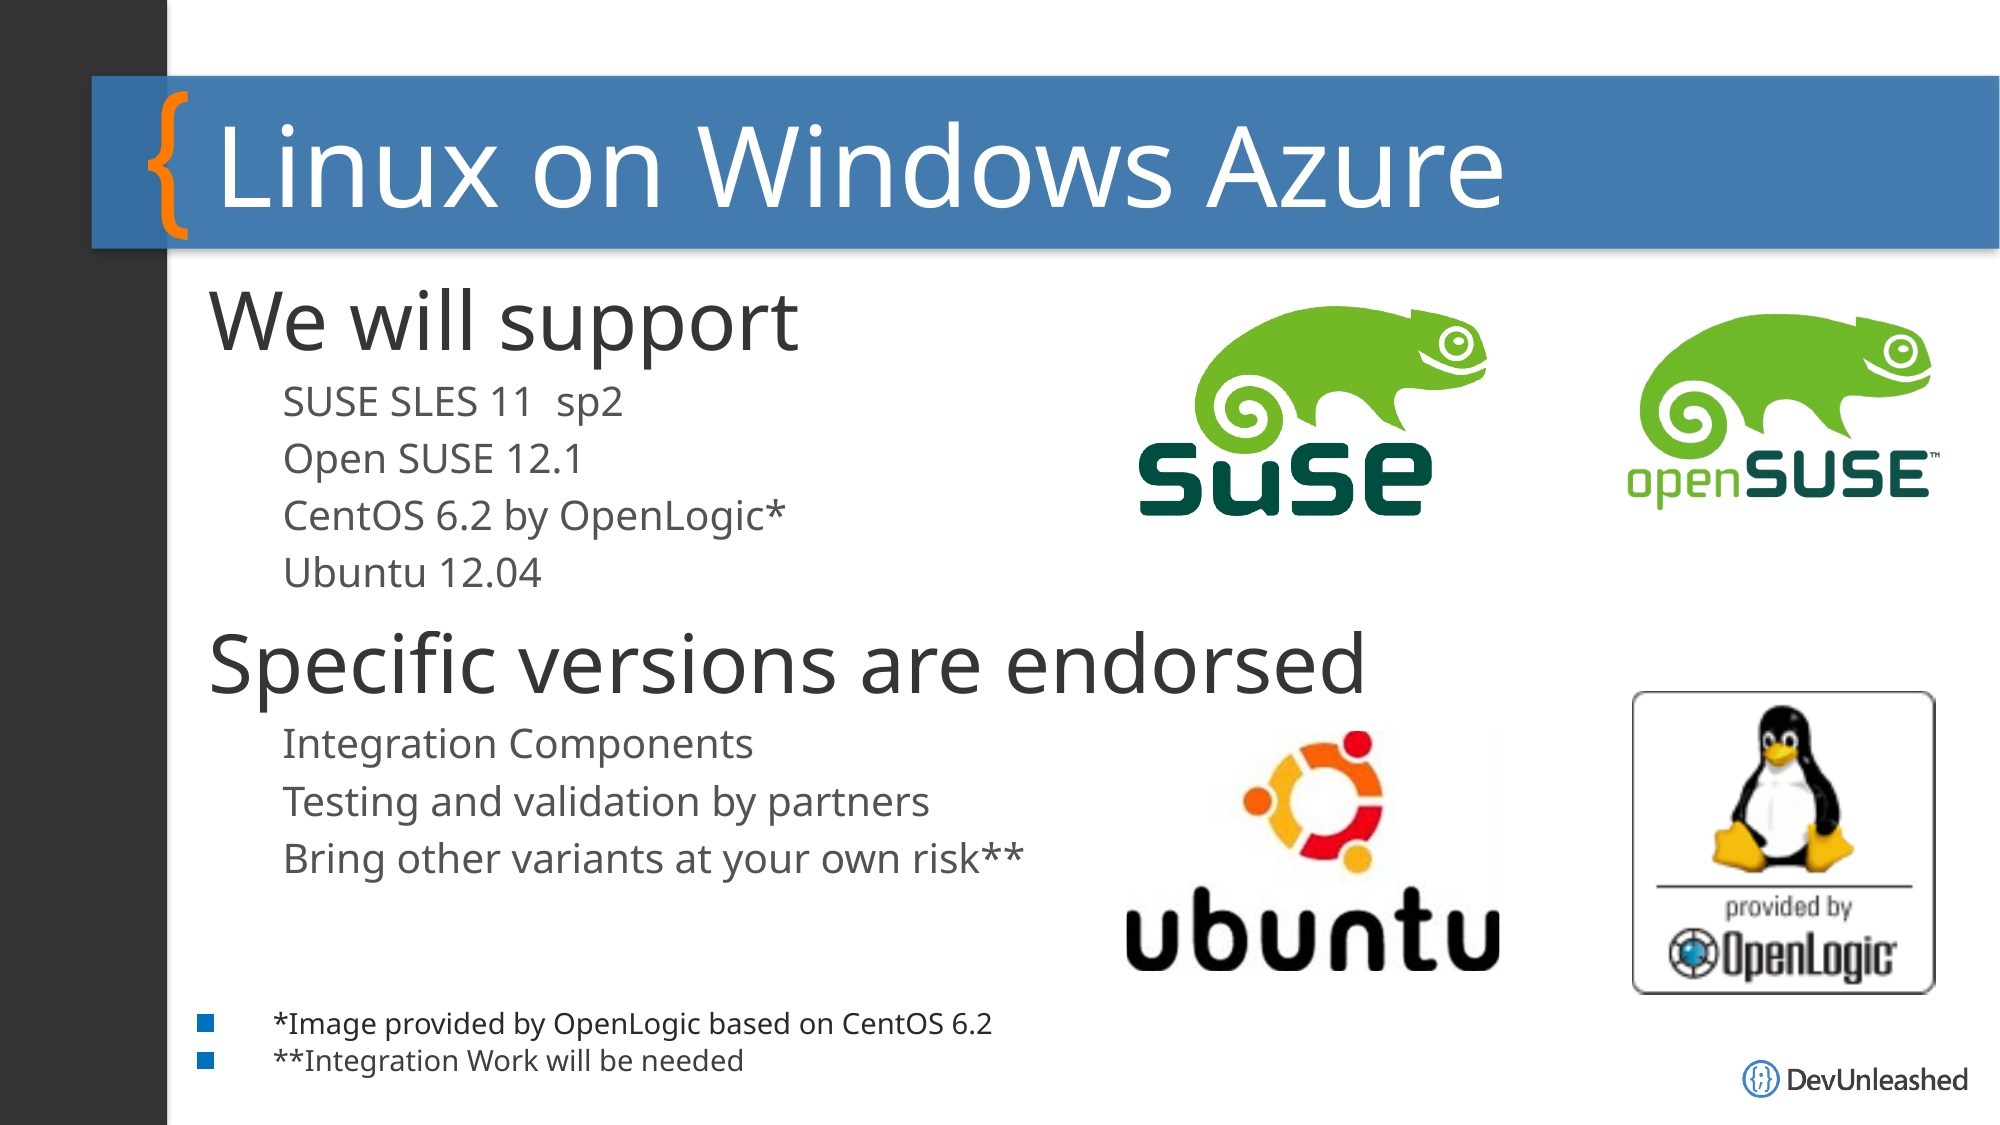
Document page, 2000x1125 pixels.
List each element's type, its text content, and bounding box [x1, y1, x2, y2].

picture [197, 1014, 214, 1032]
picture [1733, 1053, 1979, 1103]
title Linux on Windows Azure [99, 75, 1900, 250]
list We will support SUSE SLES 11 sp2 Open SUSE 12.1 CentOS 6.2 by OpenLogic* Ubuntu 12.04 Specific versions are endorsed Integration Components Testing and validation by partners Bring other variants at your own risk** [178, 261, 1956, 893]
picture [197, 1052, 214, 1069]
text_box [1126, 306, 1947, 995]
text_box *Image provided by OpenLogic based on CentOS 6.2 **Integration Work will be needed [197, 1009, 1239, 1078]
